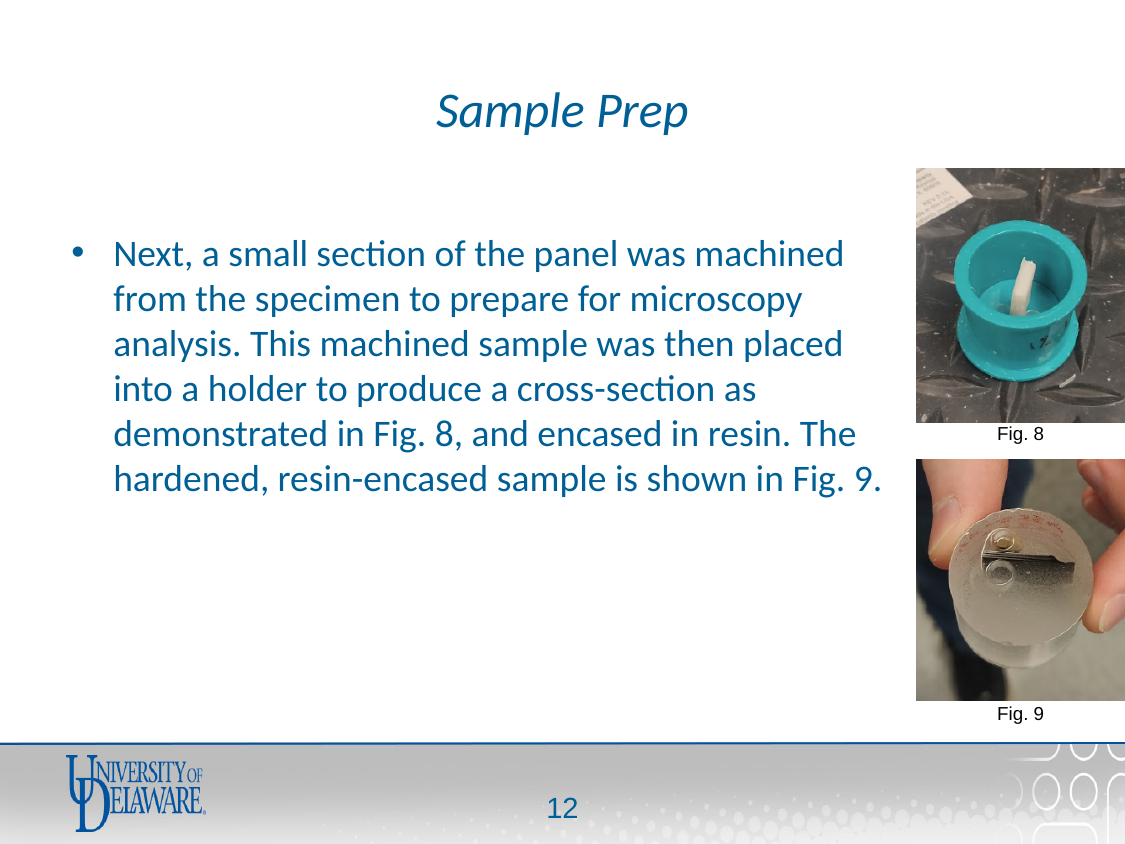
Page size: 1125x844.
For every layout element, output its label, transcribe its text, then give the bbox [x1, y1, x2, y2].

text_box Fig. 8 [908, 414, 1125, 452]
picture [0, 0, 1125, 844]
text_box Fig. 9 [908, 693, 1125, 732]
picture [916, 452, 1125, 701]
list Next, a small section of the panel was machined from the specimen to prepare for microscopy analysis. This machined sample was then placed into a holder to produce a cross-section as demonstrated in Fig. 8, and encased in resin. The hardened, resin-encased sample is shown in Fig. 9. [56, 221, 917, 763]
slide_number 11 [431, 782, 694, 828]
title Sample Prep [56, 46, 1069, 169]
